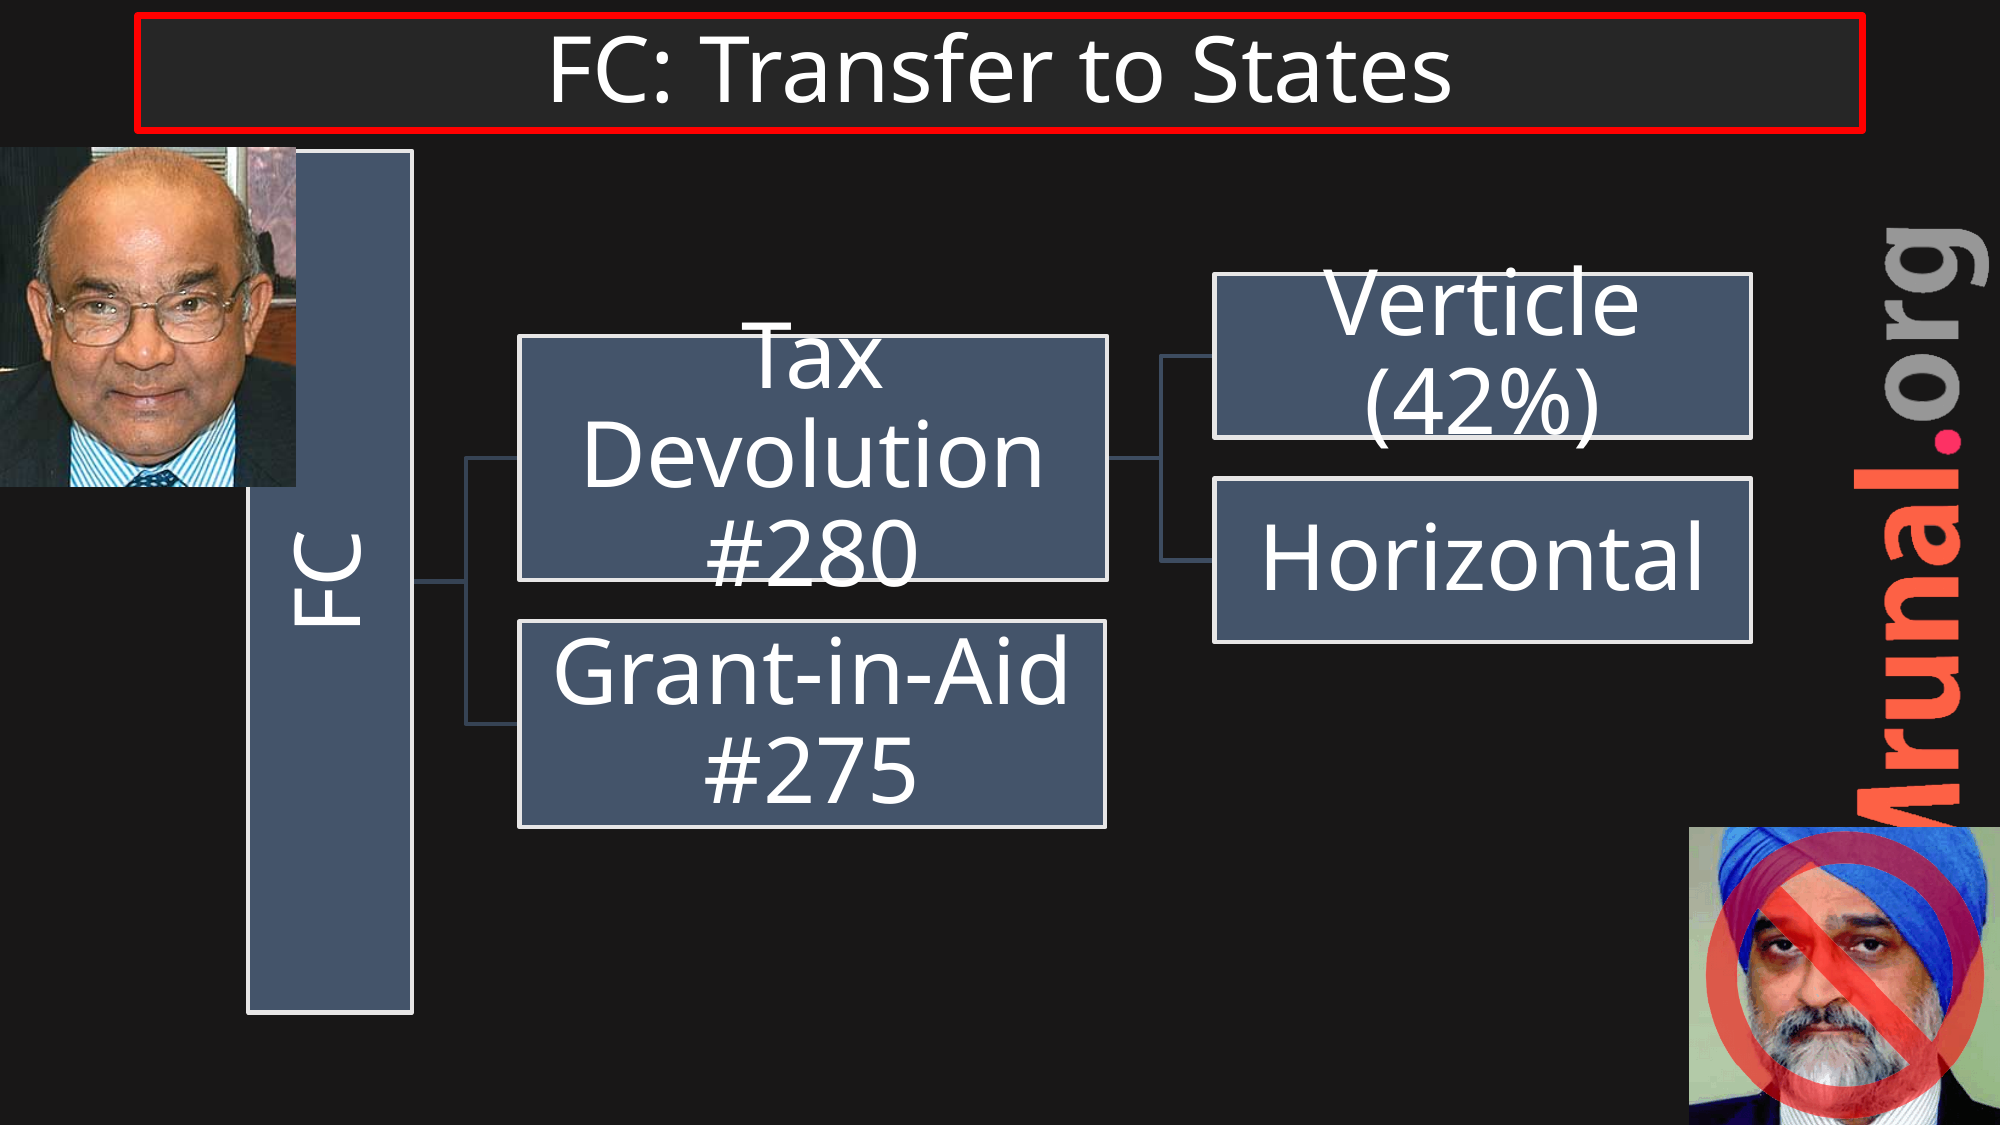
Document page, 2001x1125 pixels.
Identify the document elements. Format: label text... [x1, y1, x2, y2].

title FC: Transfer to States [134, 12, 1866, 134]
picture [0, 147, 296, 488]
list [137, 149, 1863, 1014]
picture [1689, 223, 2000, 1125]
